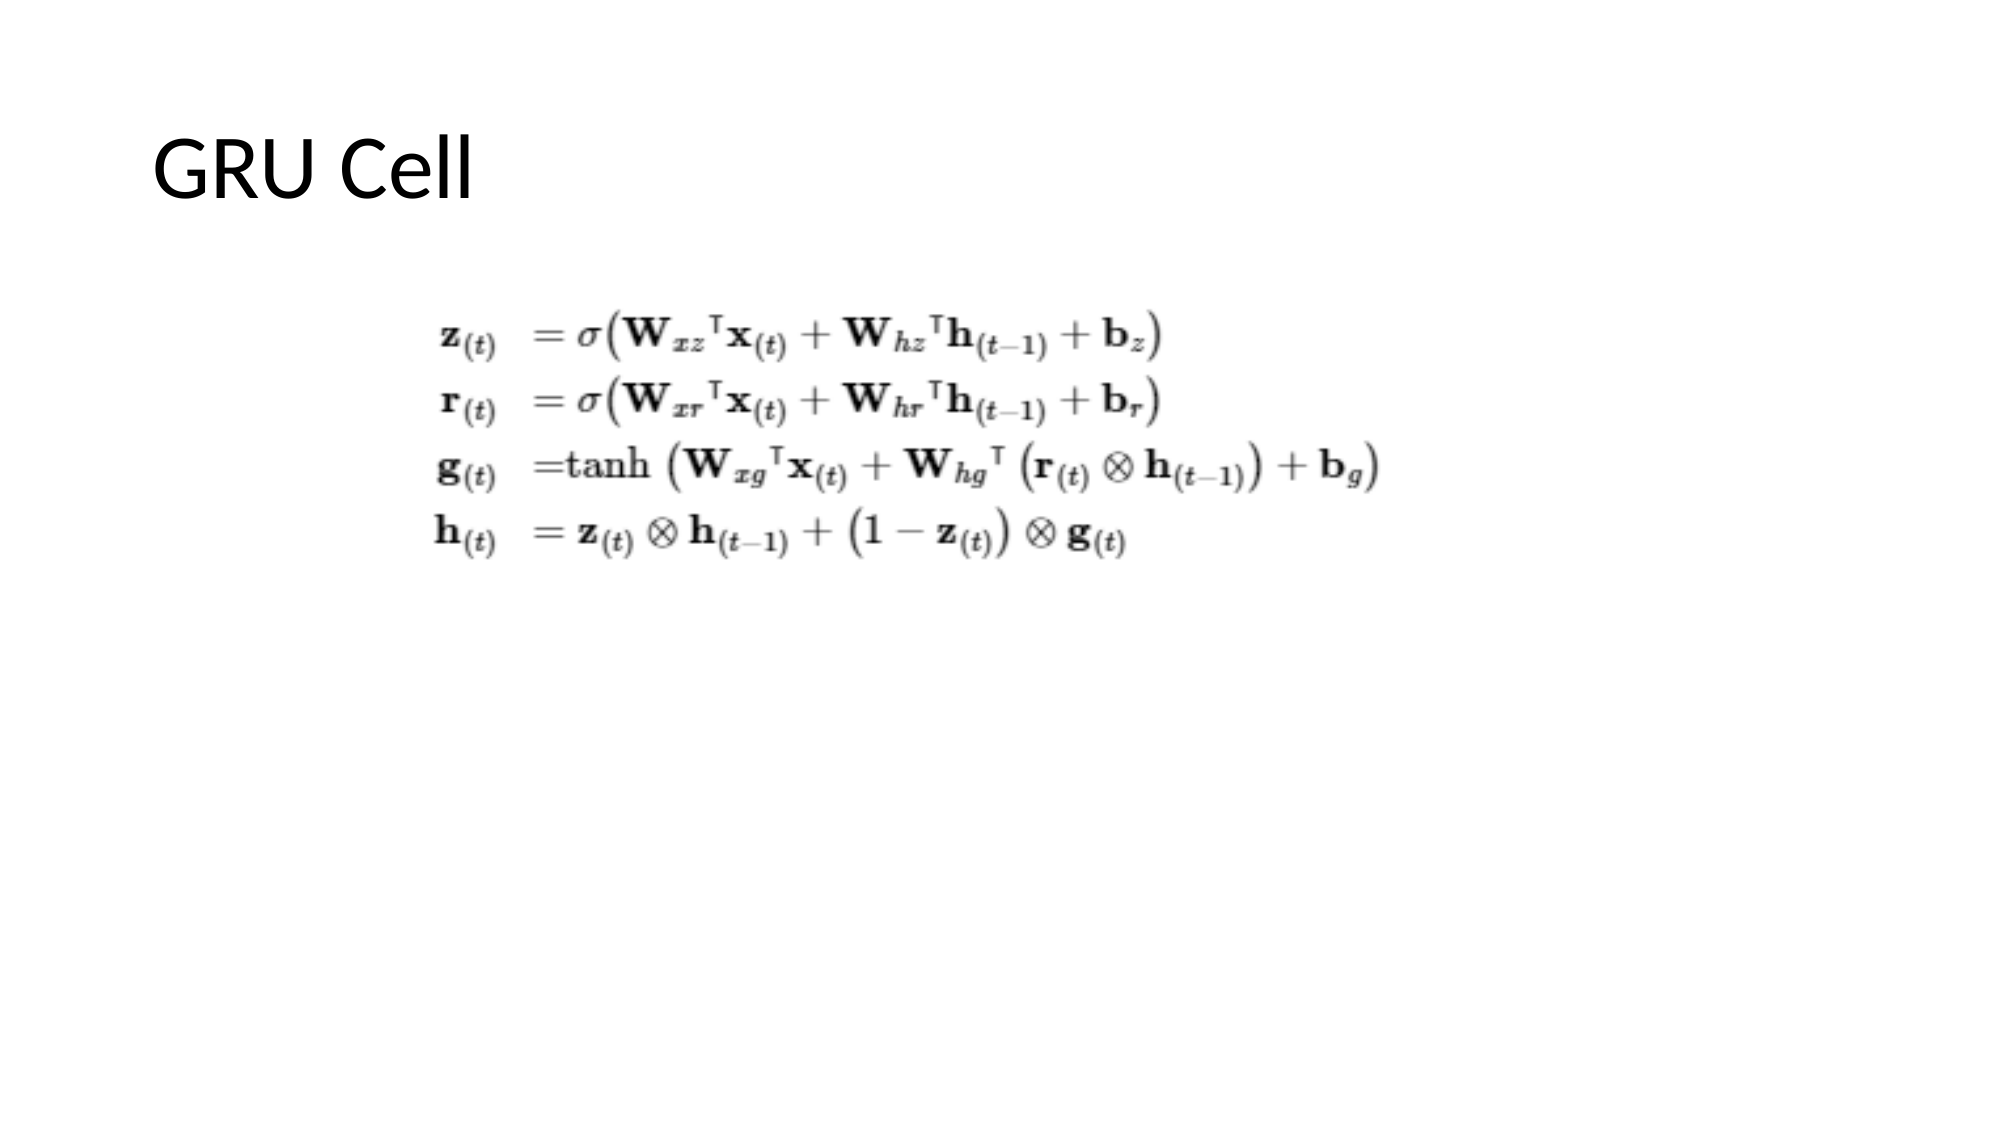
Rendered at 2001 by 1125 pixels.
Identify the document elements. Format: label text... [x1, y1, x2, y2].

picture [393, 292, 1455, 600]
title GRU Cell [137, 59, 1863, 278]
